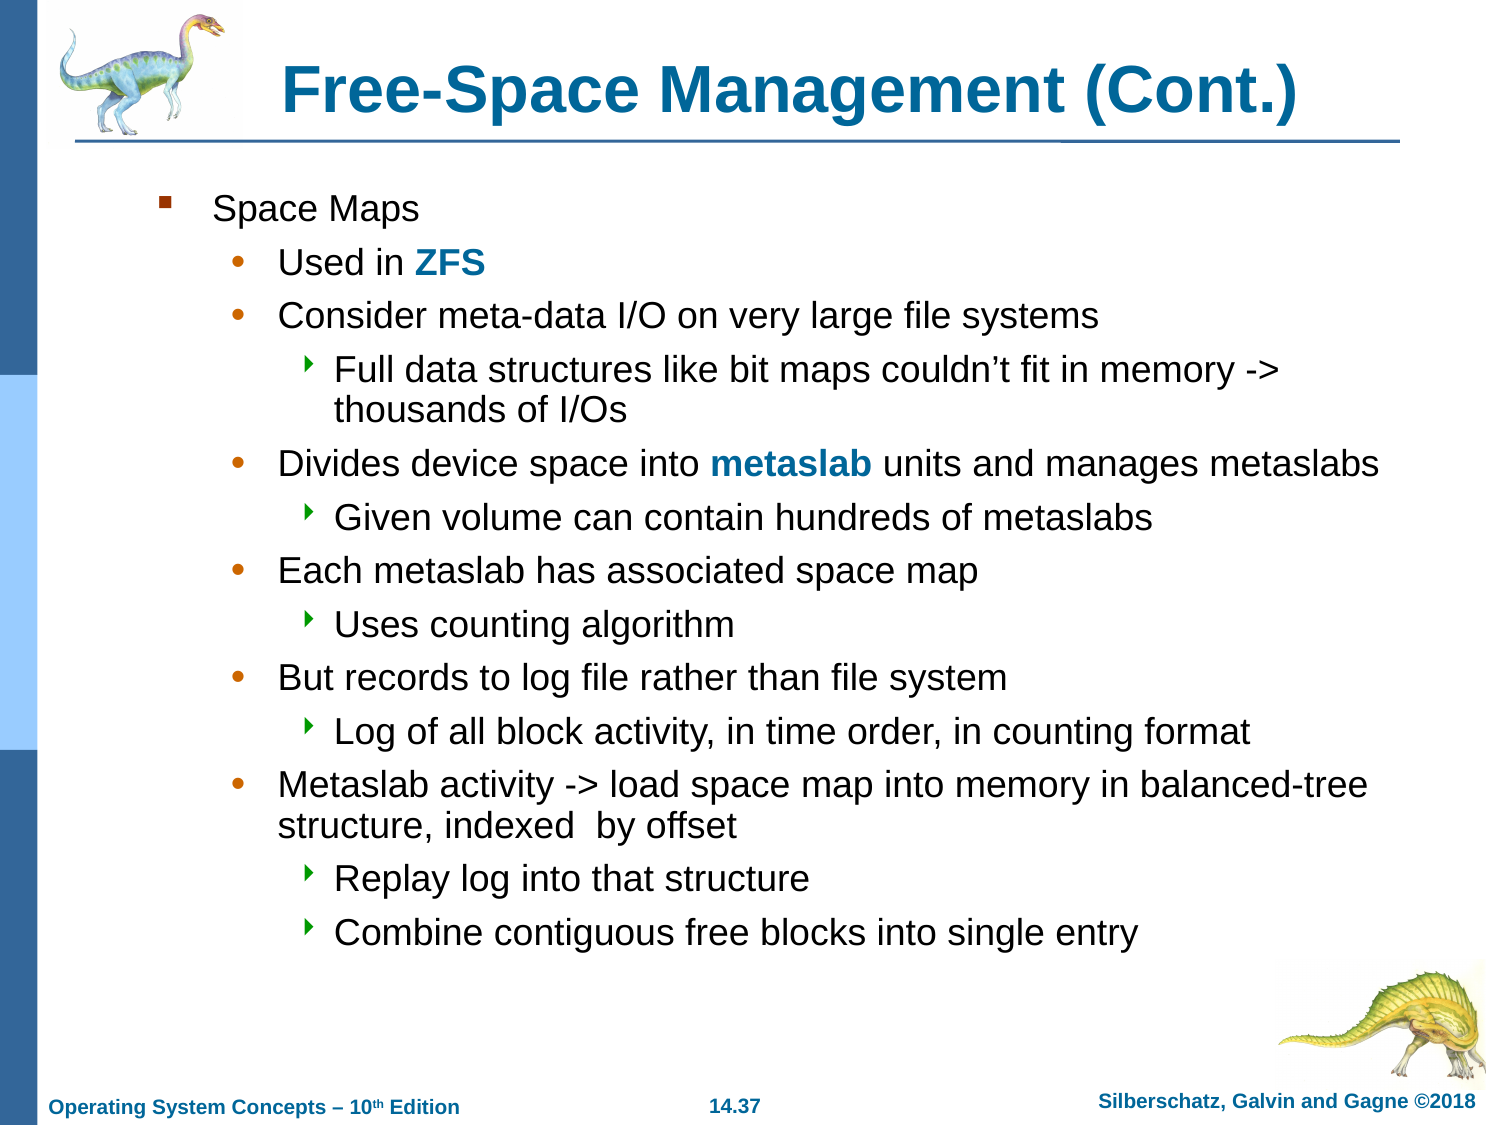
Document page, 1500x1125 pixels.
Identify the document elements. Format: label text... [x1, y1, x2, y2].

picture [46, 0, 243, 149]
title Free-Space Management (Cont.) [115, 39, 1466, 134]
picture [1275, 959, 1486, 1090]
list Space Maps Used in ZFS Consider meta-data I/O on very large file systems Full data structures like bit maps couldn’t fit in memory -> thousands of I/Os Divides device space into metaslab units and manages metaslabs Given volume can contain hundreds of metaslabs Each metaslab has associated space map Uses counting algorithm But records to log file rather than file system Log of all block activity, in time order, in counting format Metaslab activity -> load space map into memory in balanced-tree structure, indexed by offset Replay log into that structure Combine contiguous free blocks into single entry [140, 181, 1398, 1009]
